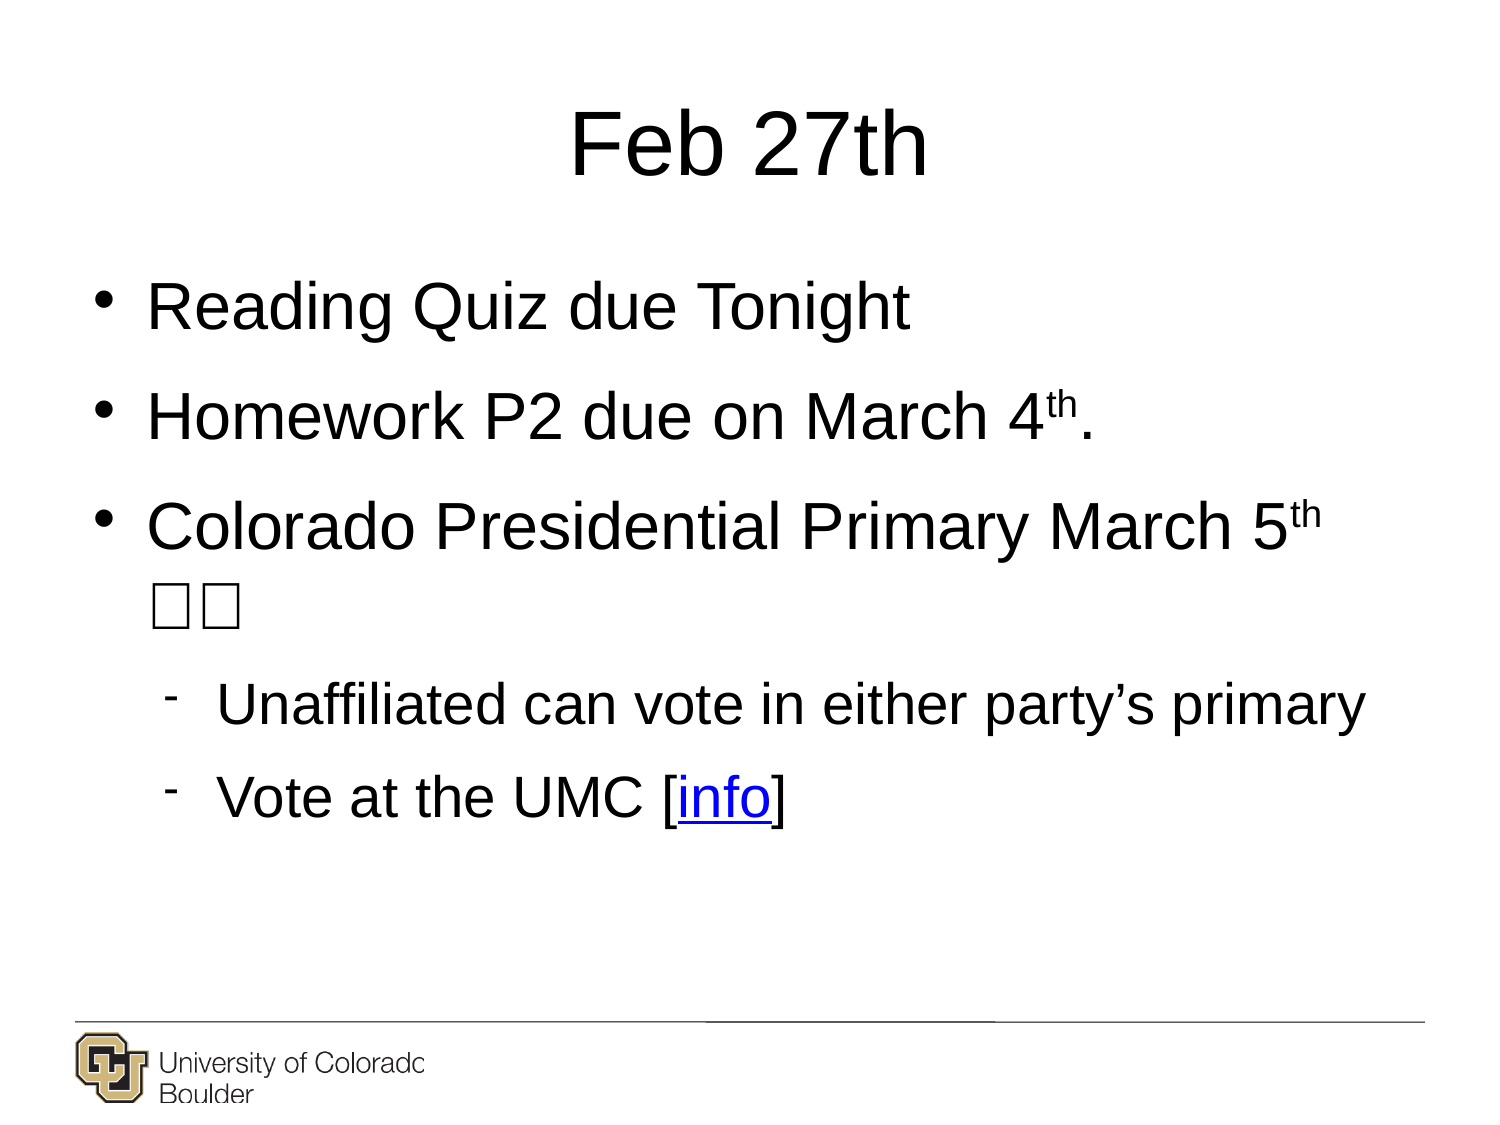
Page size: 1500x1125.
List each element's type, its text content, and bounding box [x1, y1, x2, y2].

title Feb 27th [75, 44, 1425, 233]
list Reading Quiz due Tonight Homework P2 due on March 4th. Colorado Presidential Primary March 5th 🇺🇸 Unaffiliated can vote in either party’s primary Vote at the UMC [info] [75, 263, 1425, 916]
